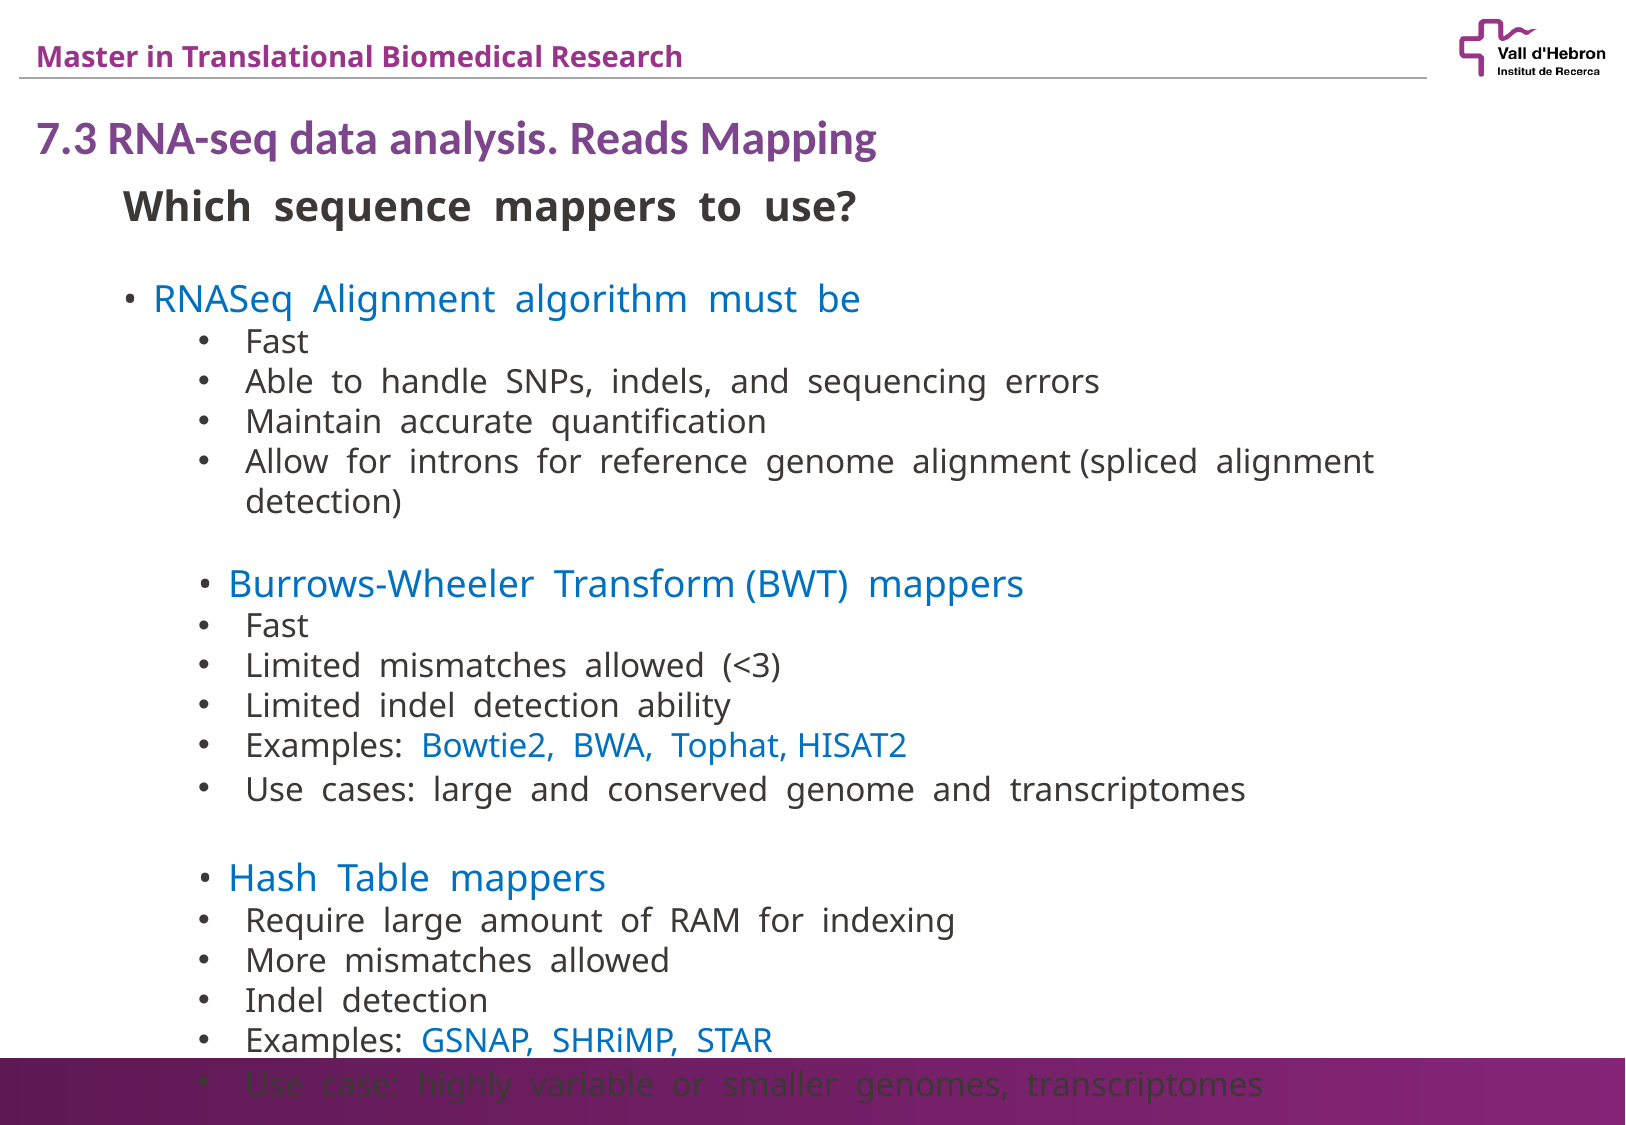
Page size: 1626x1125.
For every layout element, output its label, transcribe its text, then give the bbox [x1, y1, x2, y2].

picture [1458, 18, 1606, 77]
text_box Which sequence mappers to use? • RNASeq Alignment algorithm must be Fast Able to handle SNPs, indels, and sequencing errors Maintain accurate quantiﬁcation Allow for introns for reference genome alignment (spliced alignment detection) • Burrows-Wheeler Transform (BWT) mappers Fast Limited mismatches allowed (<3) Limited indel detection ability Examples: Bowtie2, BWA, Tophat, HISAT2 Use cases: large and conserved genome and transcriptomes • Hash Table mappers Require large amount of RAM for indexing More mismatches allowed Indel detection Examples: GSNAP, SHRiMP, STAR Use case: highly variable or smaller genomes, transcriptomes [108, 172, 1517, 1112]
text_box 7.3 RNA-seq data analysis. Reads Mapping [21, 99, 1569, 172]
